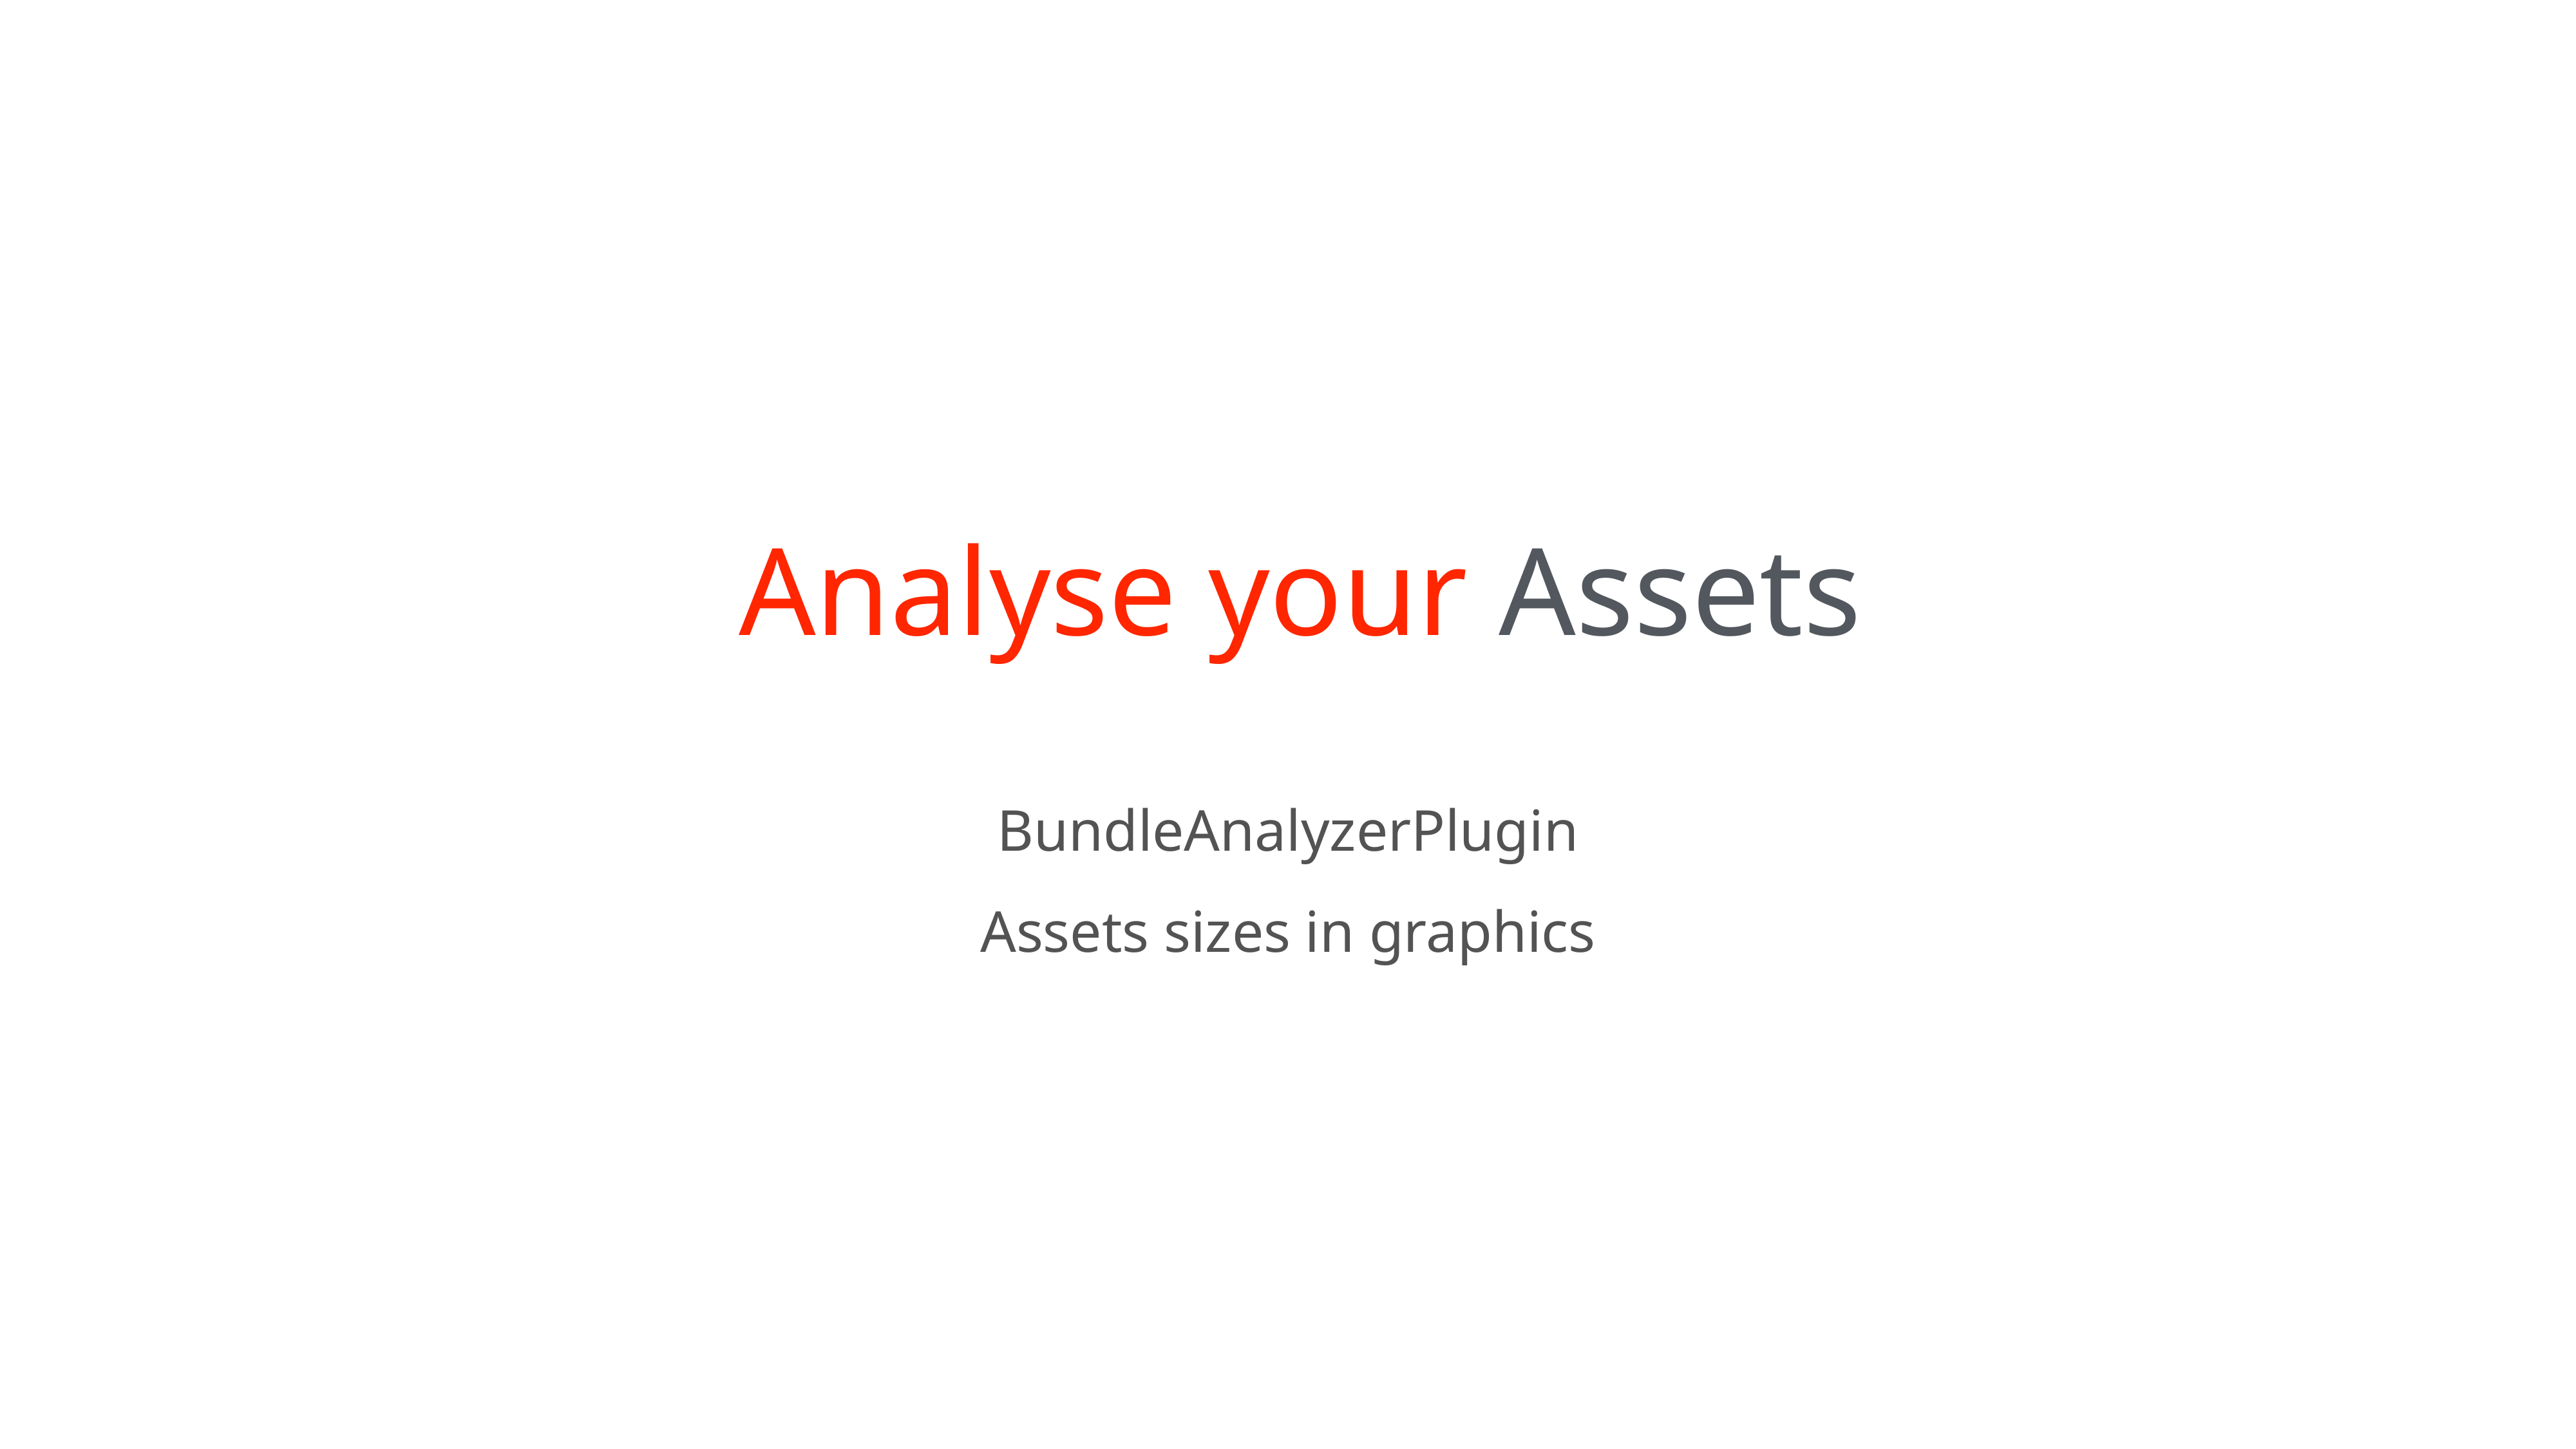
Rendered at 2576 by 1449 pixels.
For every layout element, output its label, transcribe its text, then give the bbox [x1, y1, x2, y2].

text_box Analyse your Assets BundleAnalyzerPlugin Assets sizes in graphics [271, 478, 2305, 971]
